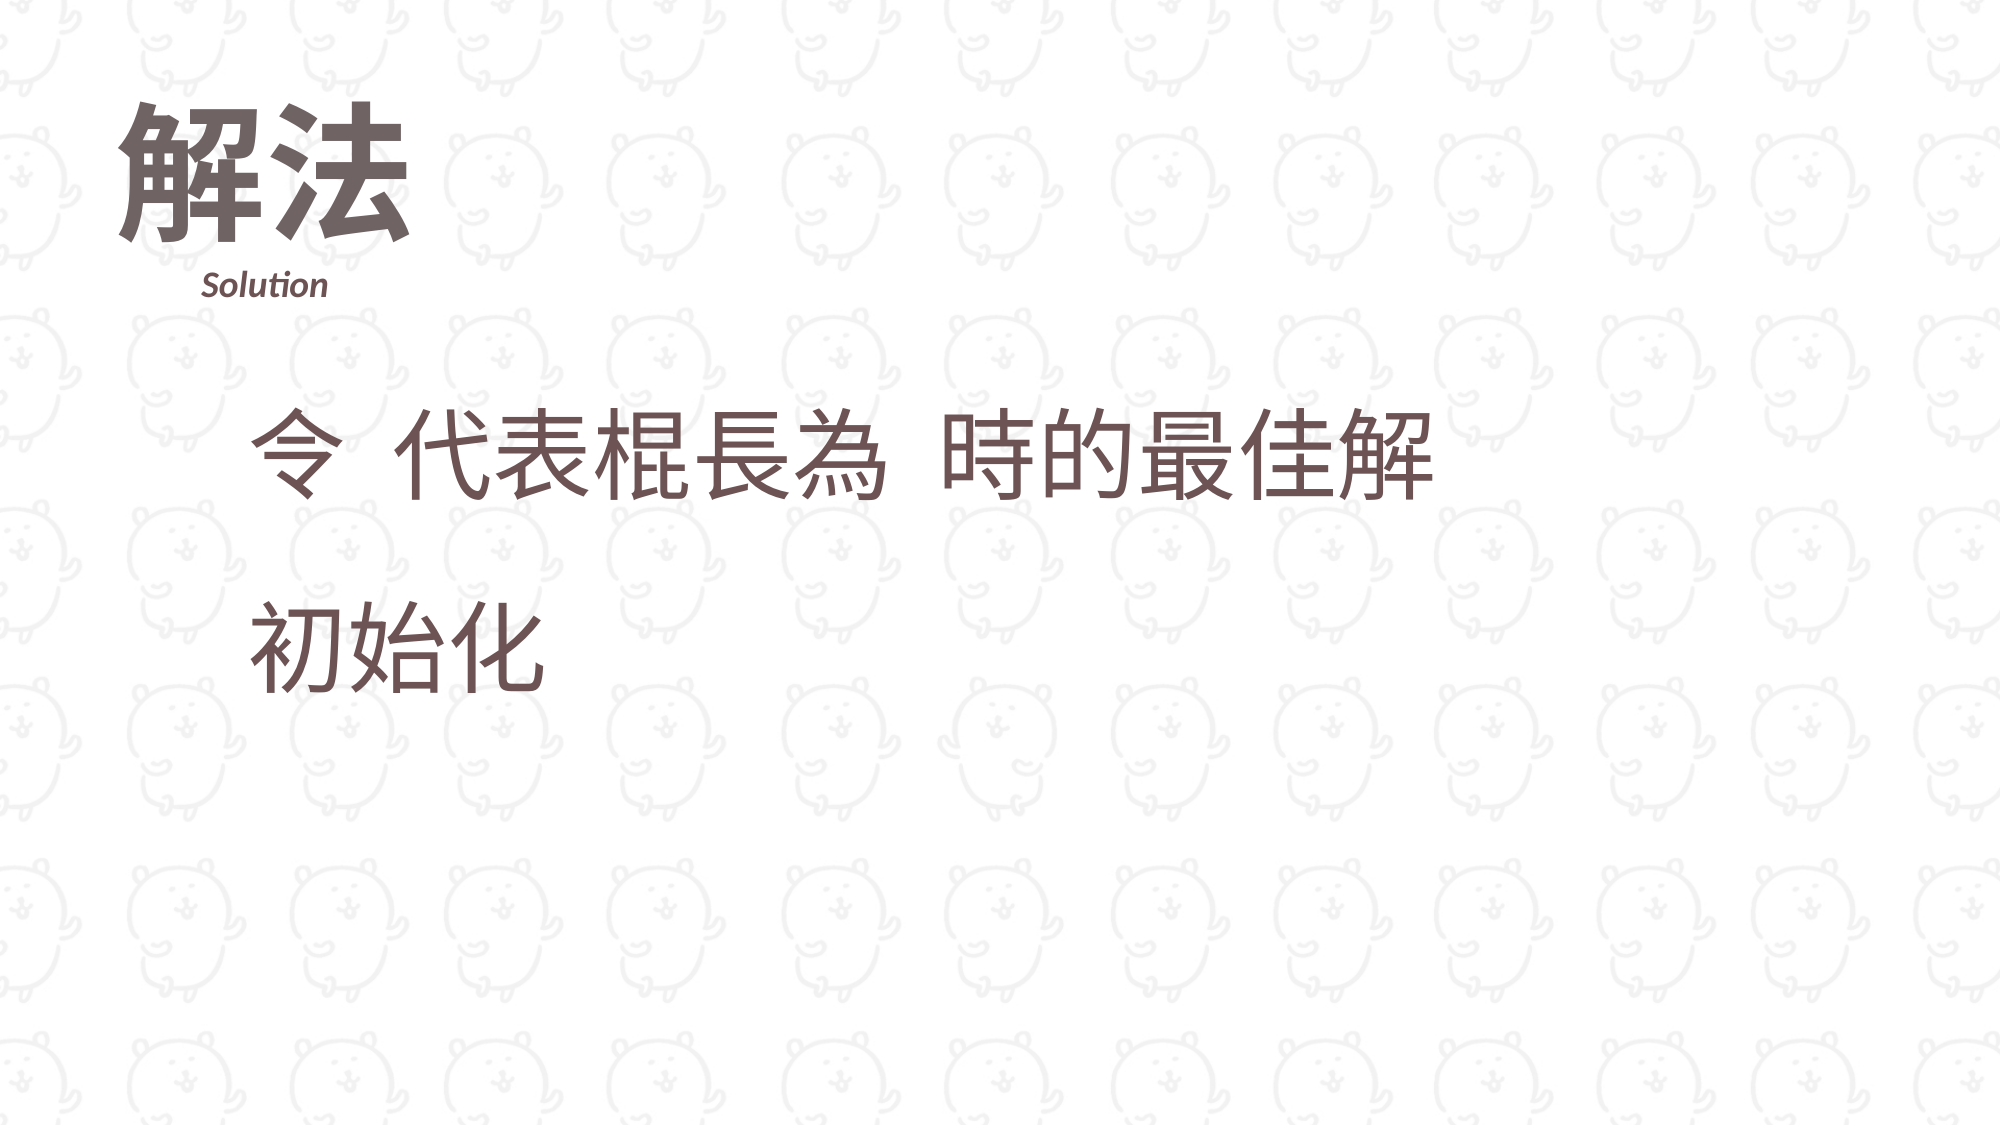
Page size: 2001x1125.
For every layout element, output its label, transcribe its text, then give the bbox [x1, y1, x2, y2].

text_box 解法 Solution [100, 72, 431, 312]
